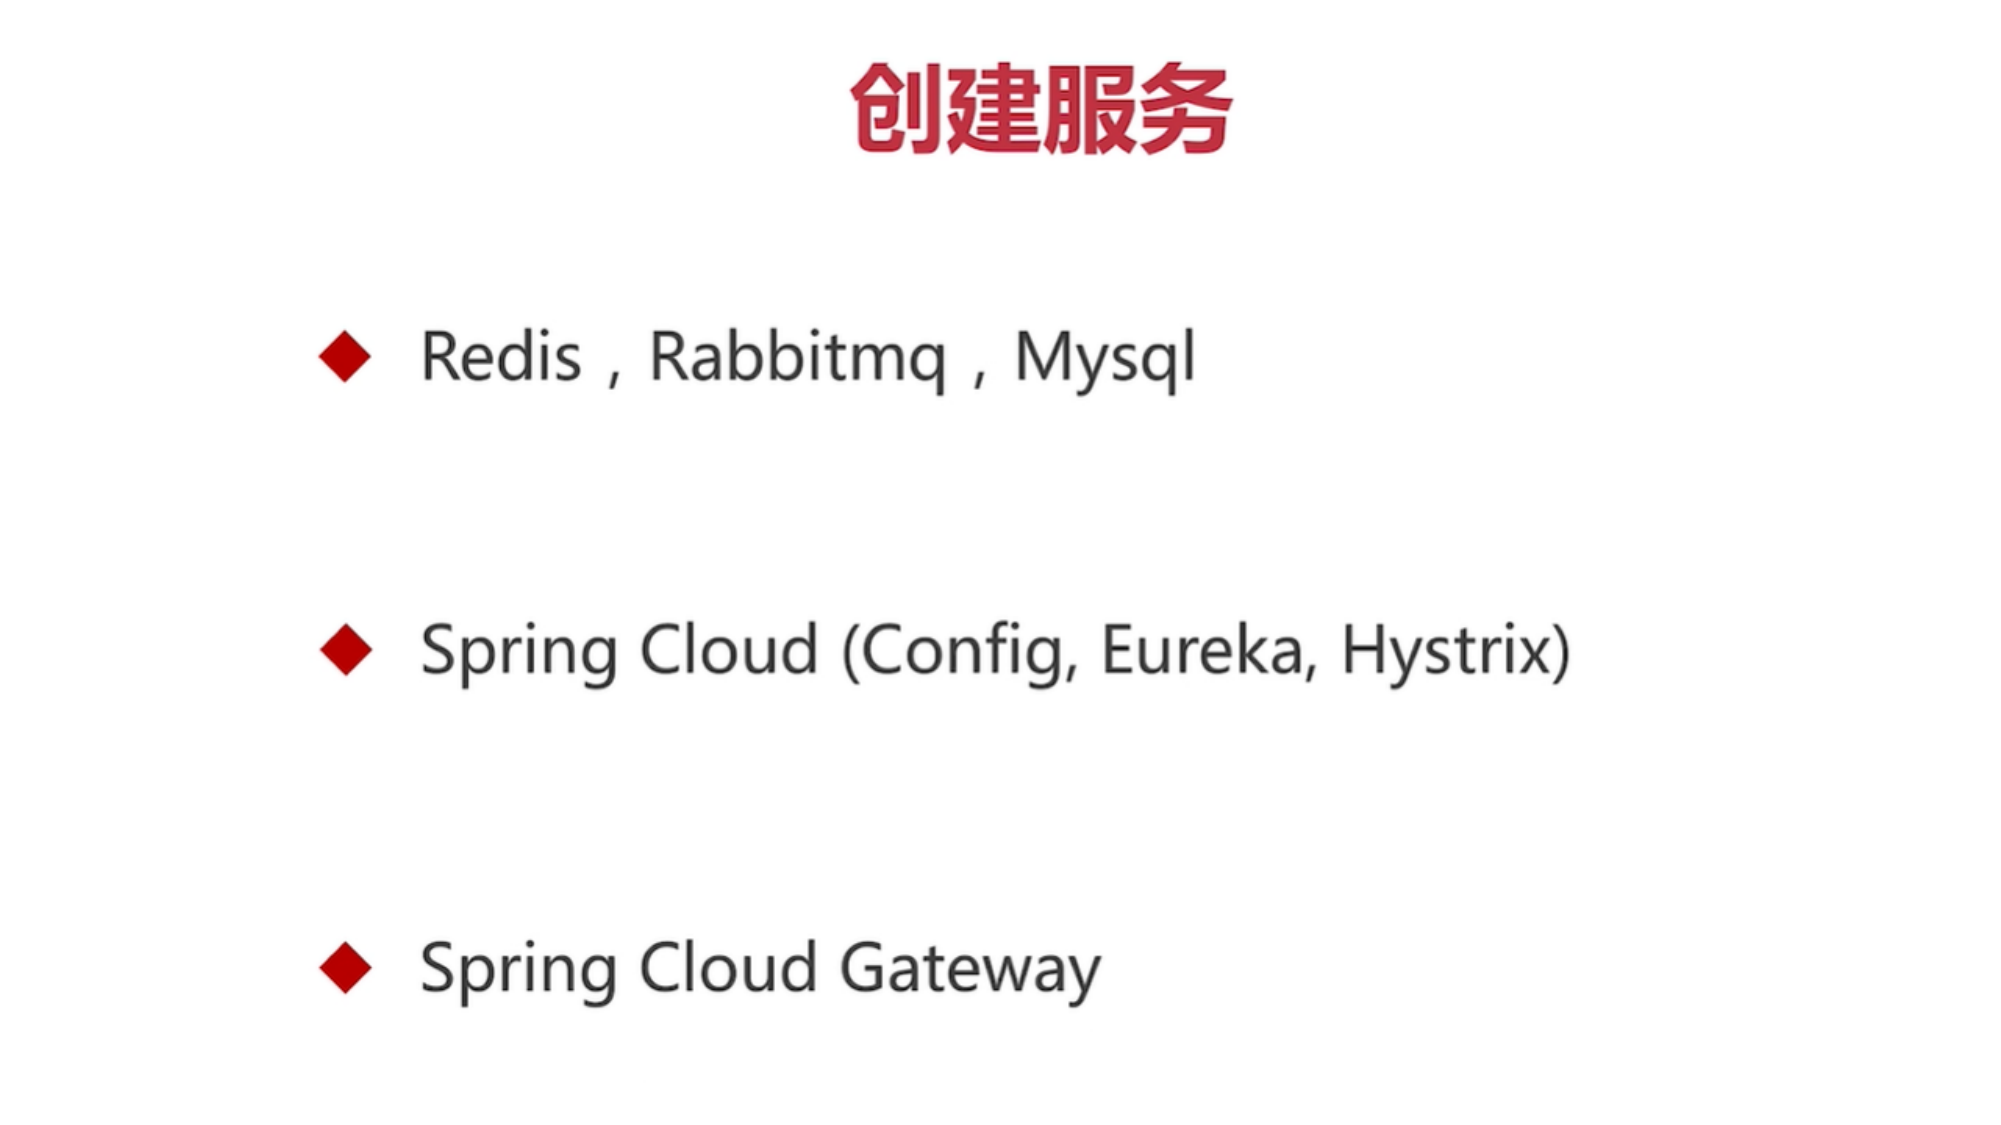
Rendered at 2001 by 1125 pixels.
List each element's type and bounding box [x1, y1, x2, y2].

picture [238, 35, 1761, 1090]
